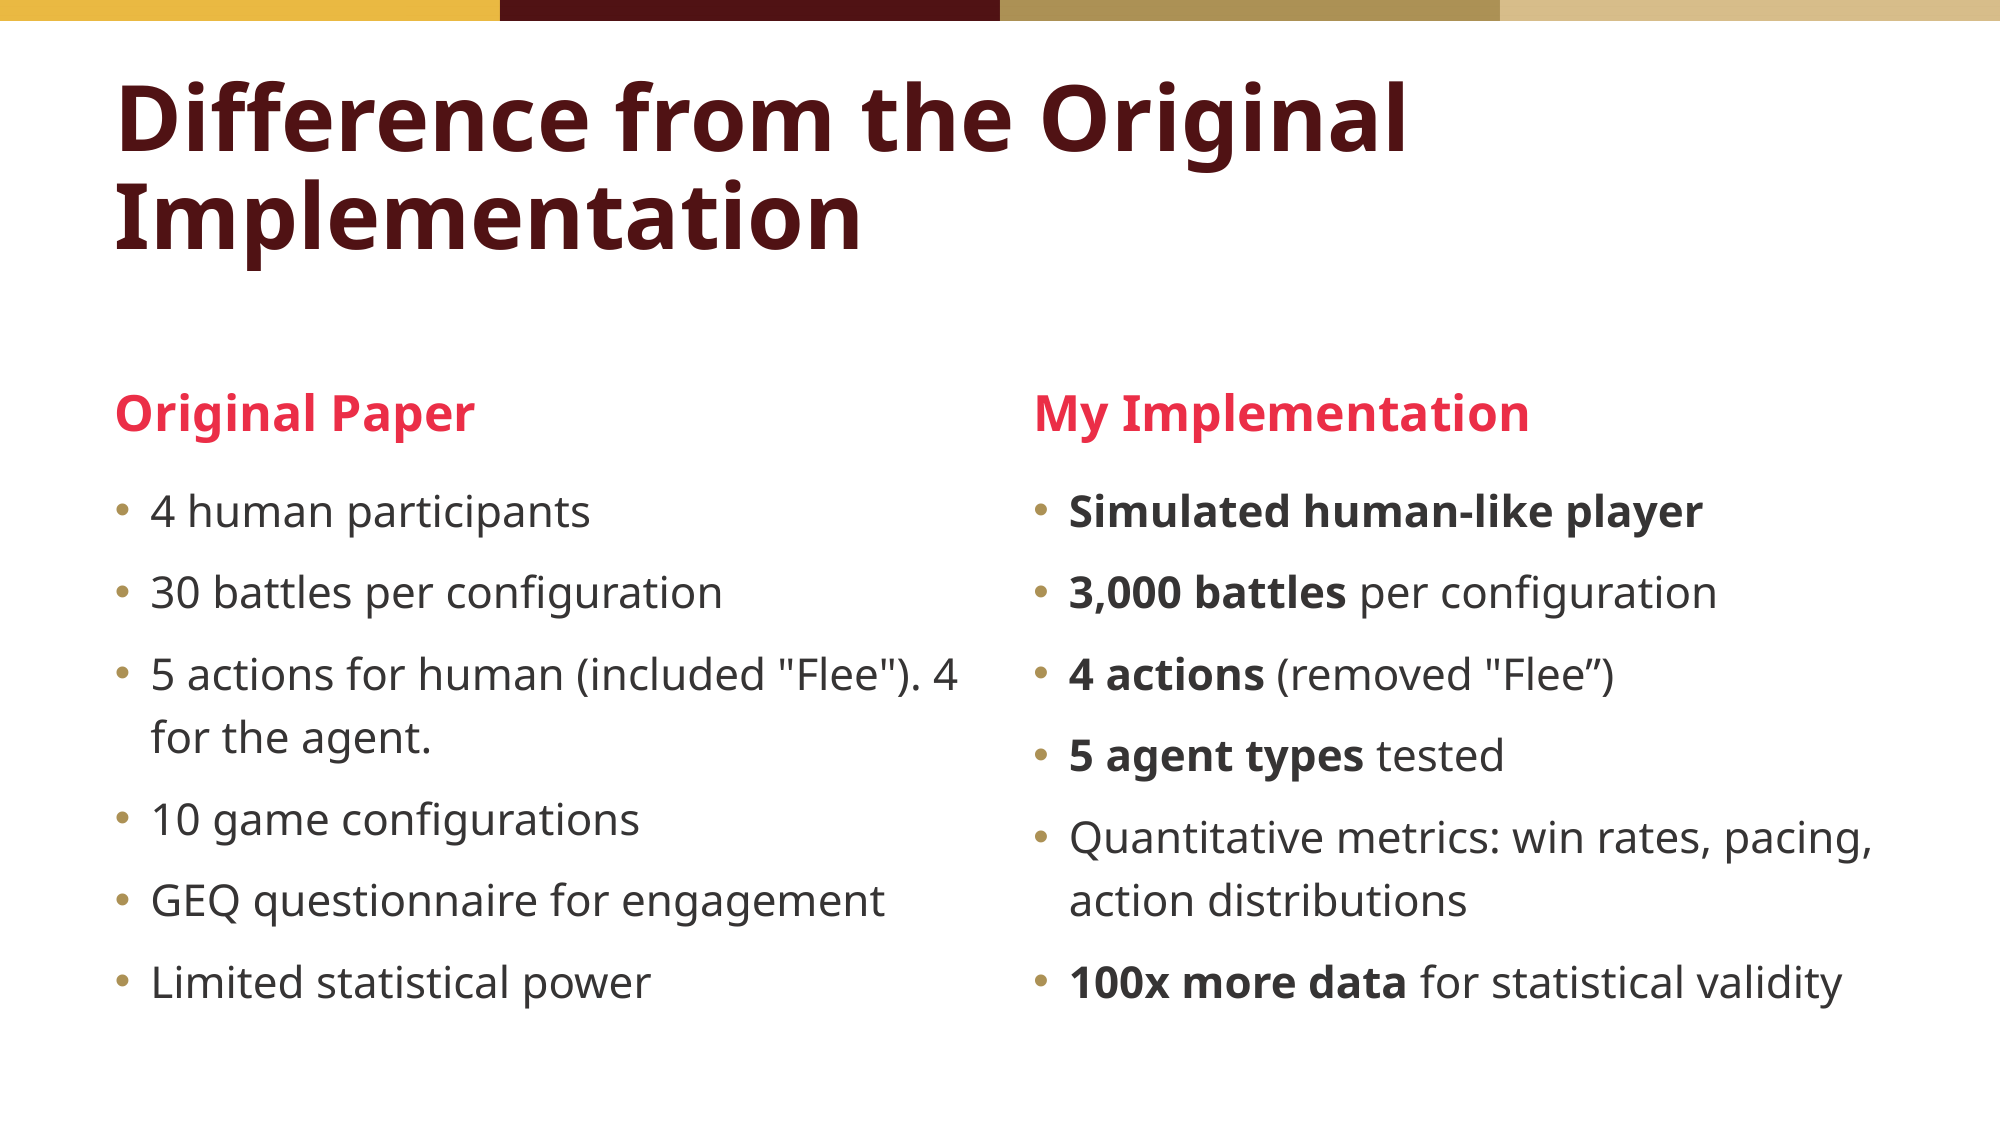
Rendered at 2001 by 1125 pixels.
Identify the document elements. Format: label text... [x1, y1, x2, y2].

list Original Paper [99, 328, 977, 449]
list 4 human participants 30 battles per configuration 5 actions for human (included "Flee"). 4 for the agent. 10 game configurations GEQ questionnaire for engagement Limited statistical power [99, 464, 977, 1016]
list Simulated human-like player 3,000 battles per configuration 4 actions (removed "Flee”) 5 agent types tested Quantitative metrics: win rates, pacing, action distributions 100x more data for statistical validity [1018, 464, 1900, 1016]
title Difference from the Original Implementation [99, 59, 1900, 278]
picture [0, 0, 2000, 21]
list My Implementation [1018, 328, 1900, 449]
